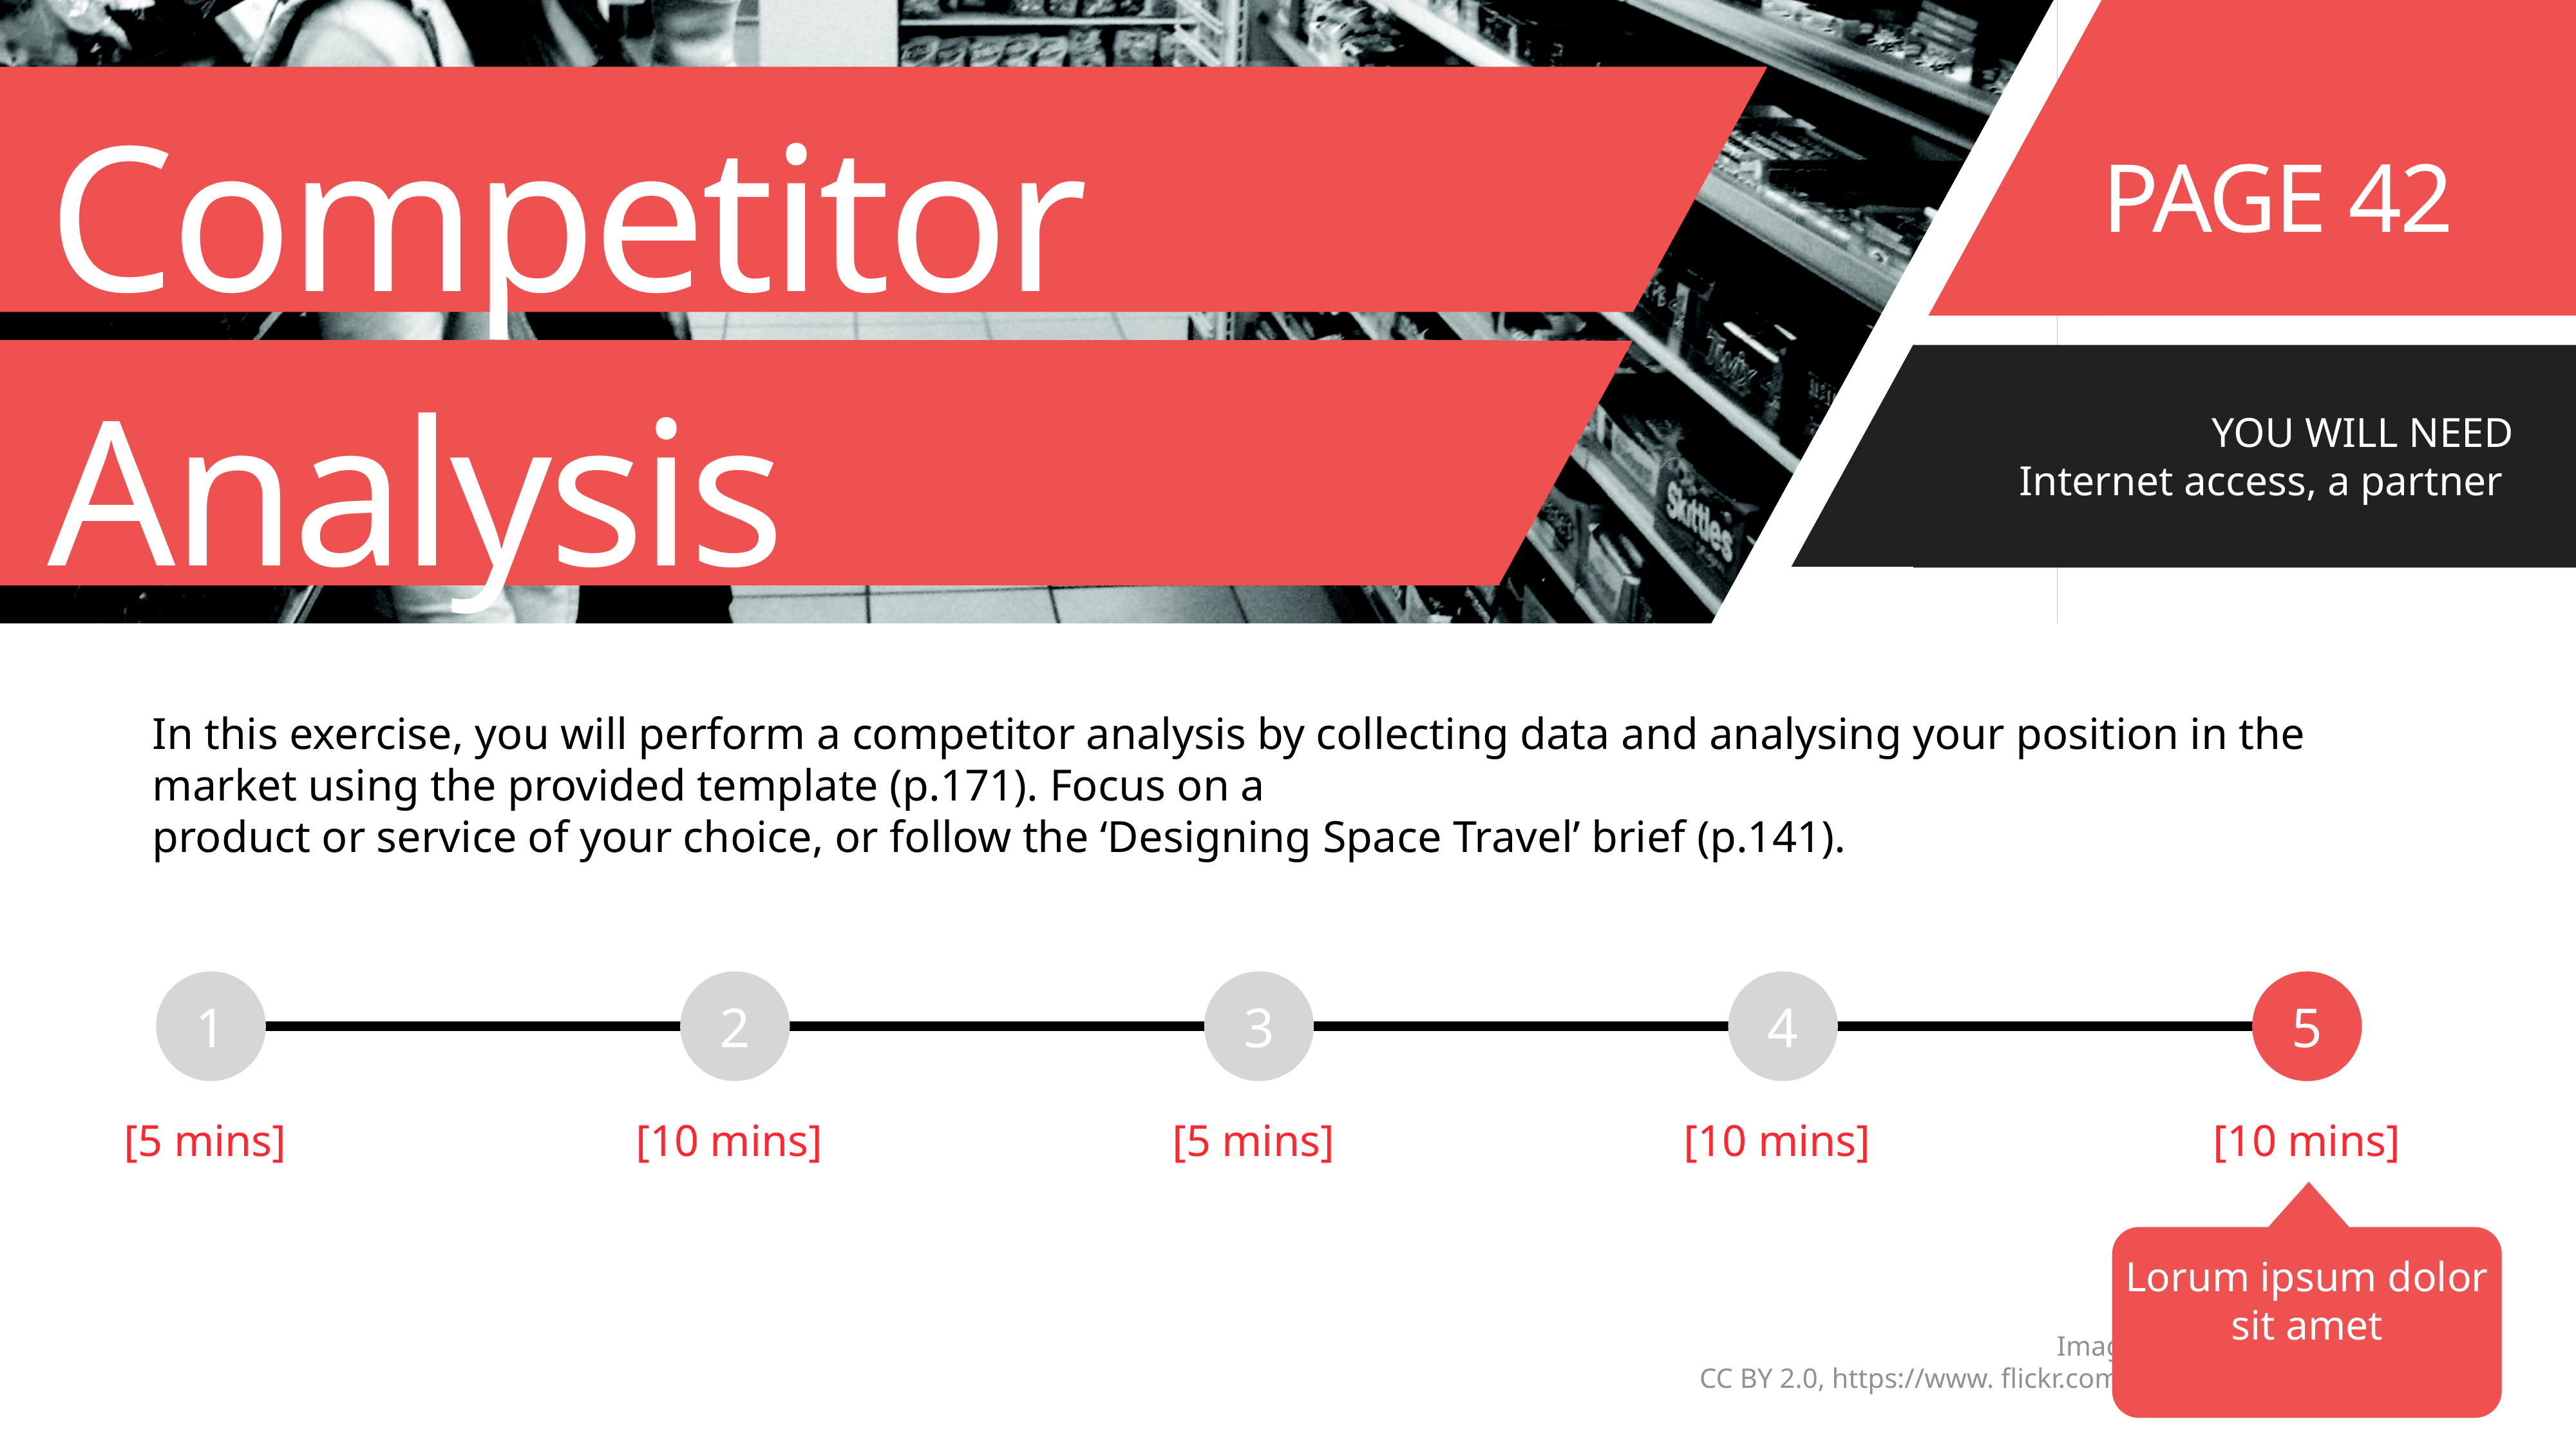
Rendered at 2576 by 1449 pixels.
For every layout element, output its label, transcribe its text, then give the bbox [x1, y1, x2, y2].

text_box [0, 0, 2576, 1401]
text_box Lorum ipsum dolor sit amet [2114, 1401, 2500, 1418]
